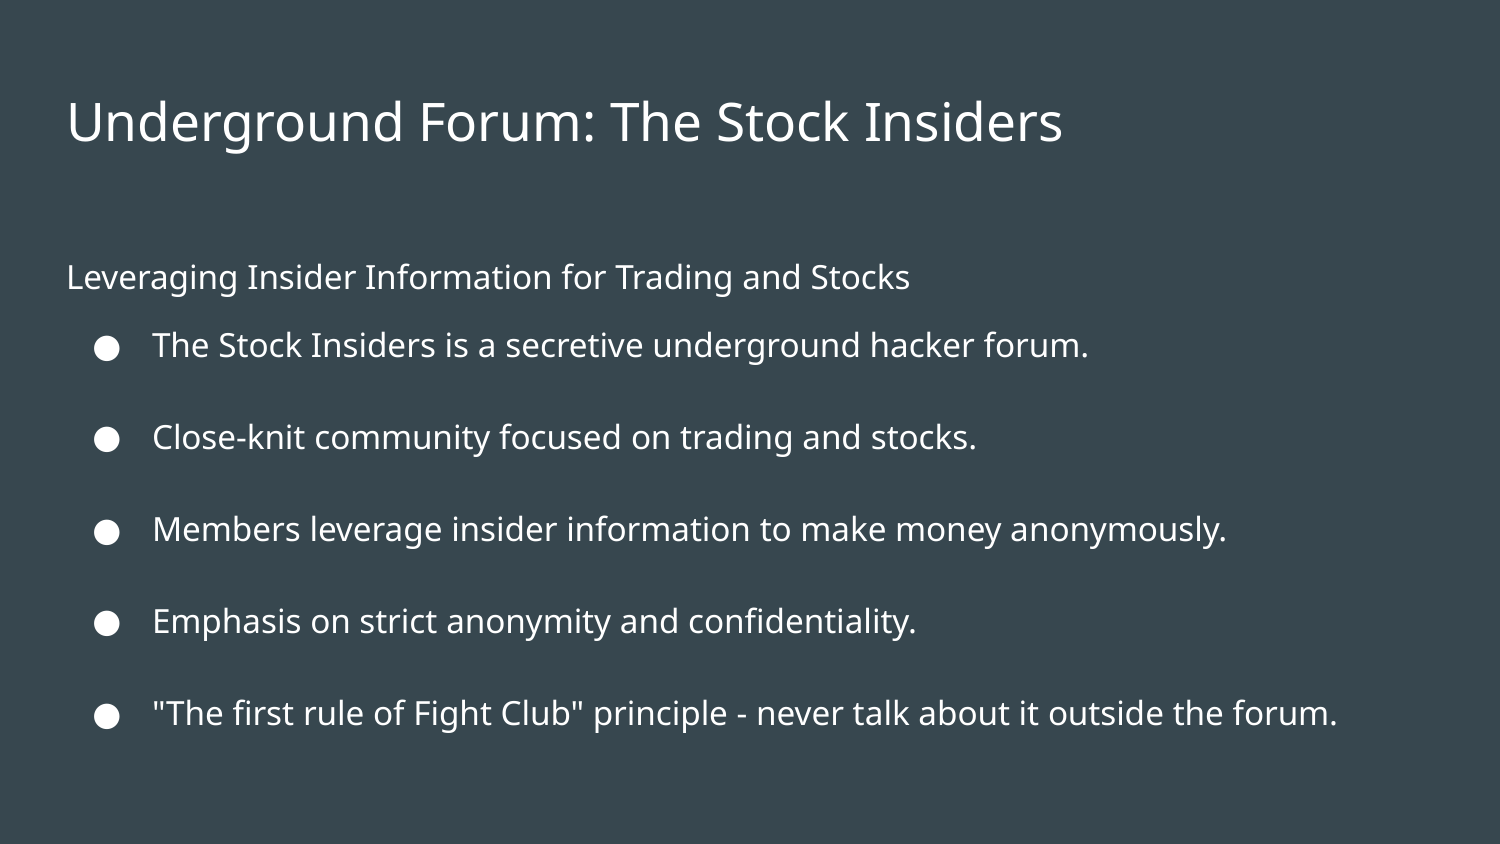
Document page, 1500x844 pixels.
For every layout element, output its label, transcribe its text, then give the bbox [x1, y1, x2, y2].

title Underground Forum: The Stock Insiders [51, 72, 1449, 167]
list Leveraging Insider Information for Trading and Stocks The Stock Insiders is a secretive underground hacker forum. Close-knit community focused on trading and stocks. Members leverage insider information to make money anonymously. Emphasis on strict anonymity and confidentiality. "The first rule of Fight Club" principle - never talk about it outside the forum. [51, 189, 1449, 750]
